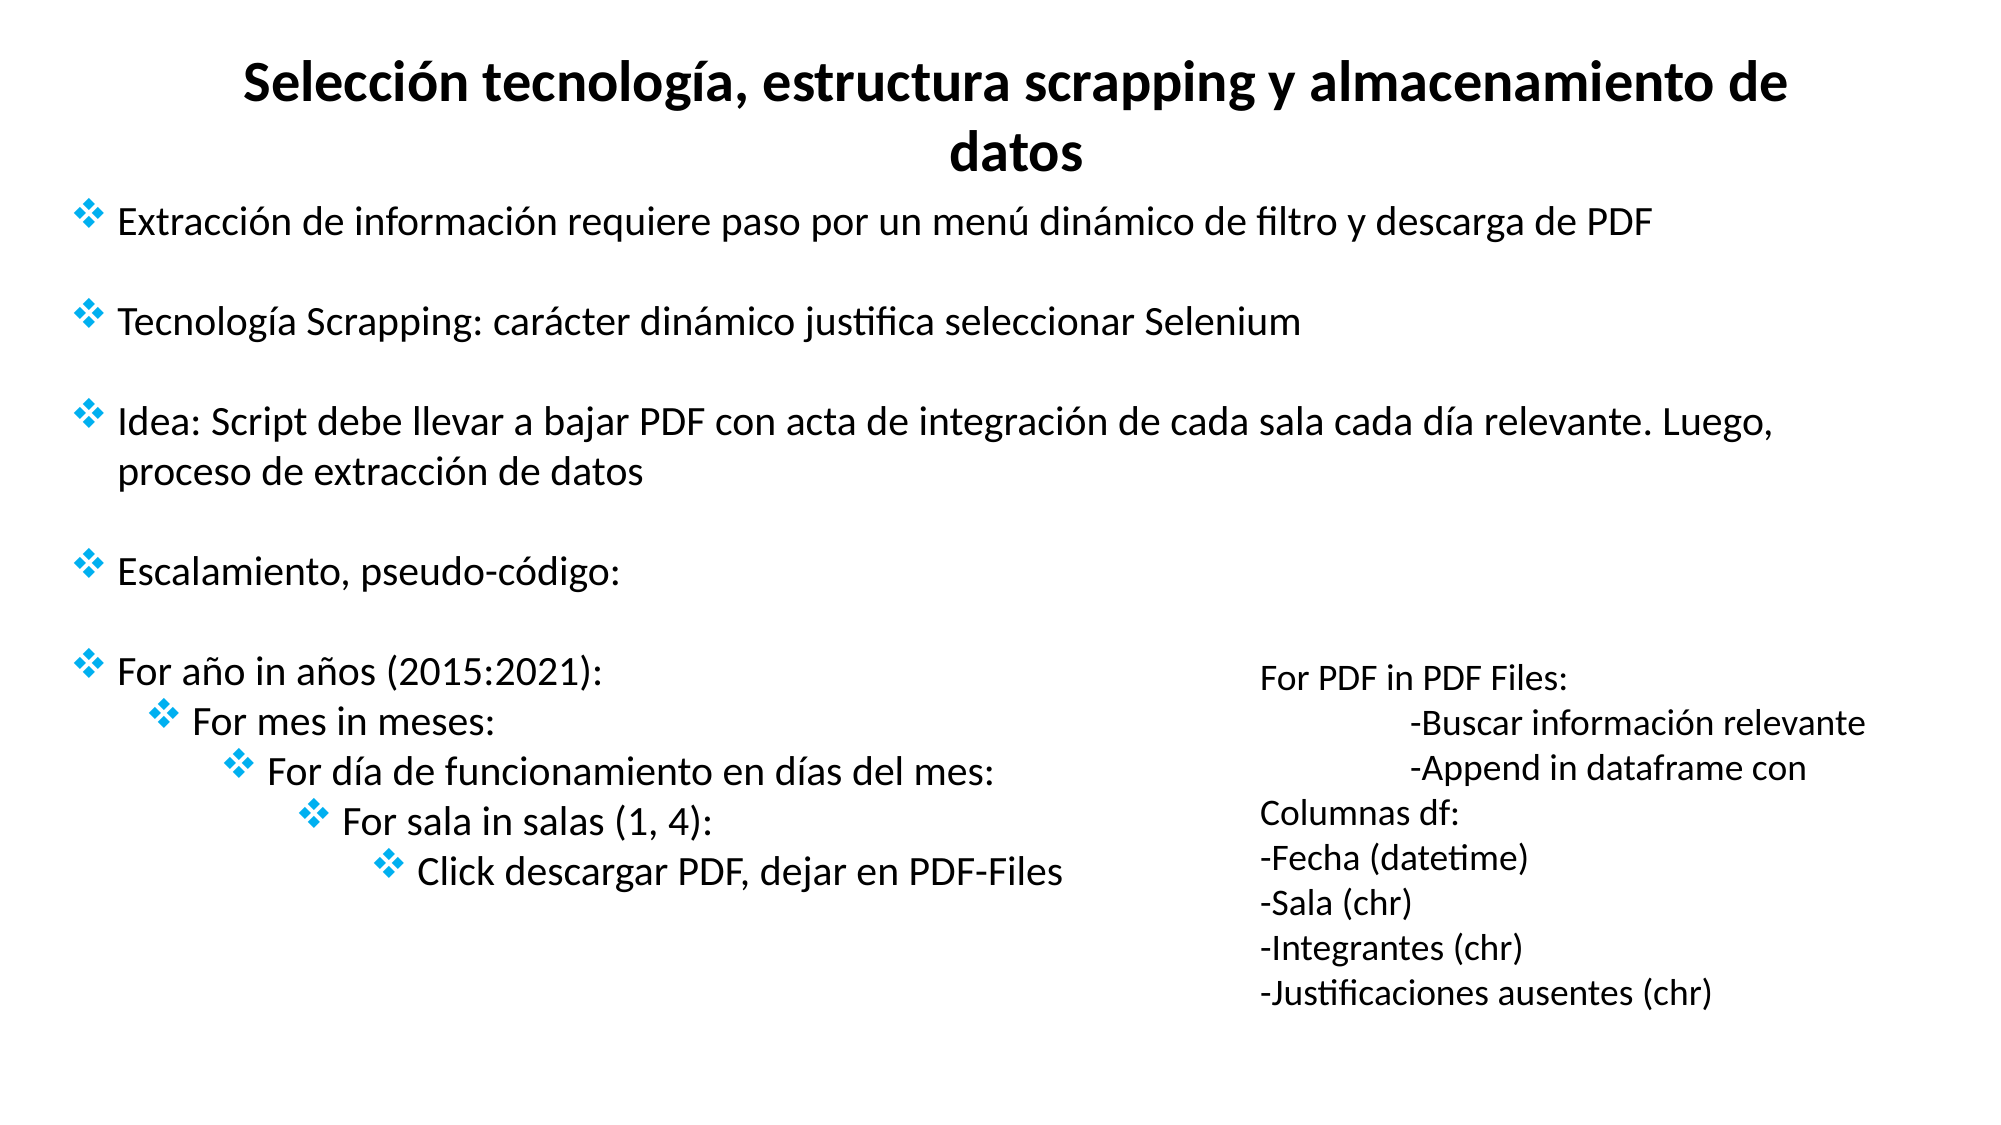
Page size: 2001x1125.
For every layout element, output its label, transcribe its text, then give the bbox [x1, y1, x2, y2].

text_box Selección tecnología, estructura scrapping y almacenamiento de datos [178, 35, 1855, 191]
text_box For PDF in PDF Files: -Buscar información relevante -Append in dataframe con Columnas df: -Fecha (datetime) -Sala (chr) -Integrantes (chr) -Justificaciones ausentes (chr) [1245, 645, 1950, 1066]
text_box Extracción de información requiere paso por un menú dinámico de filtro y descarga de PDF Tecnología Scrapping: carácter dinámico justifica seleccionar Selenium Idea: Script debe llevar a bajar PDF con acta de integración de cada sala cada día relevante. Luego, proceso de extracción de datos Escalamiento, pseudo-código: For año in años (2015:2021): For mes in meses: For día de funcionamiento en días del mes: For sala in salas (1, 4): Click descargar PDF, dejar en PDF-Files [55, 131, 1877, 1125]
